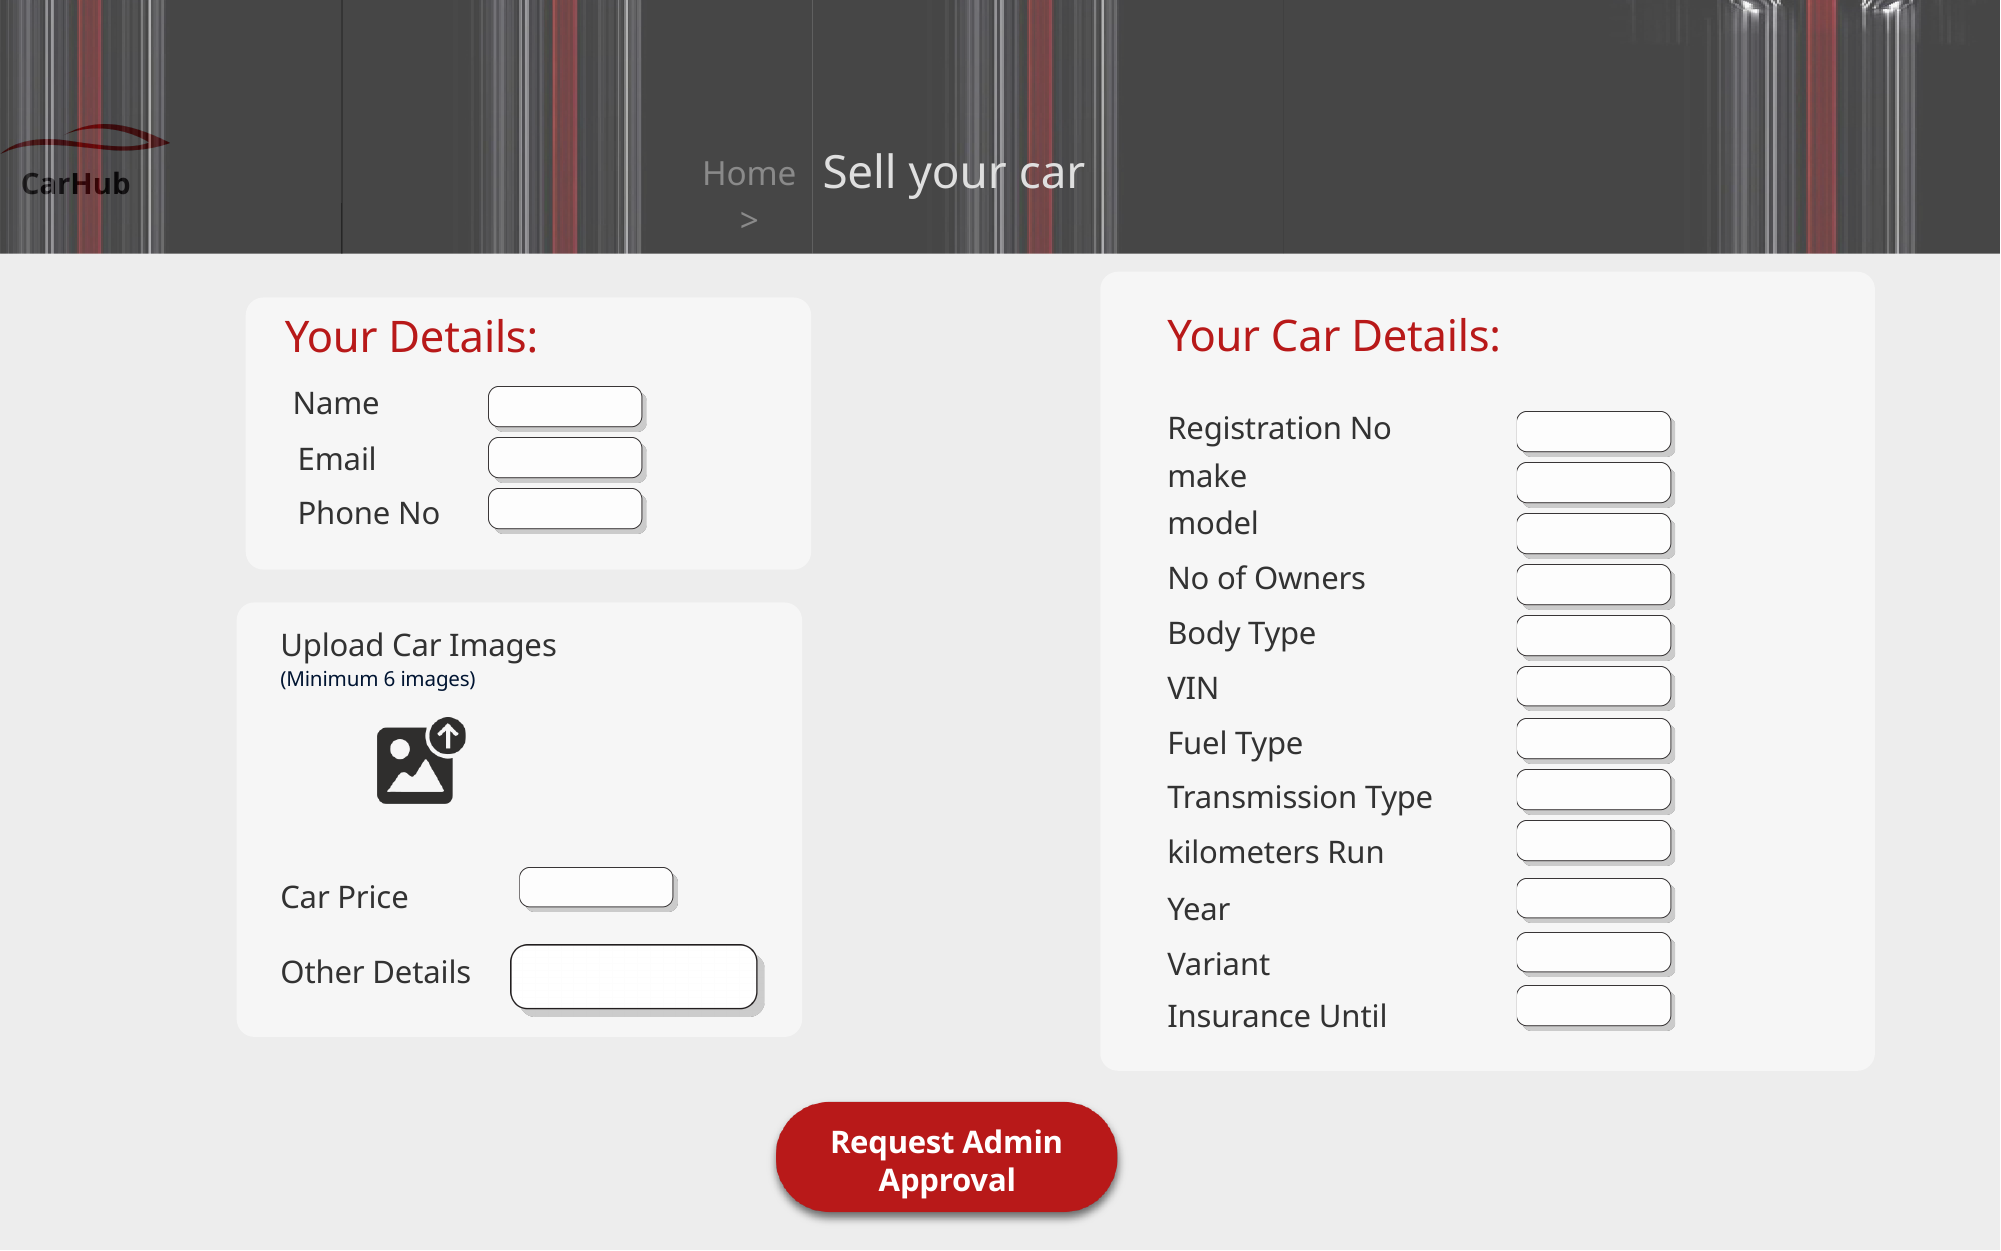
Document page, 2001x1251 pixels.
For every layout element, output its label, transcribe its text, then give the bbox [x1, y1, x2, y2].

text_box Request Admin [810, 1129, 1083, 1161]
text_box [764, 1095, 1131, 1230]
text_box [236, 602, 803, 1038]
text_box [1099, 271, 1876, 1072]
text_box Approval [811, 1167, 1084, 1198]
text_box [245, 297, 812, 570]
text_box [0, 0, 2000, 254]
